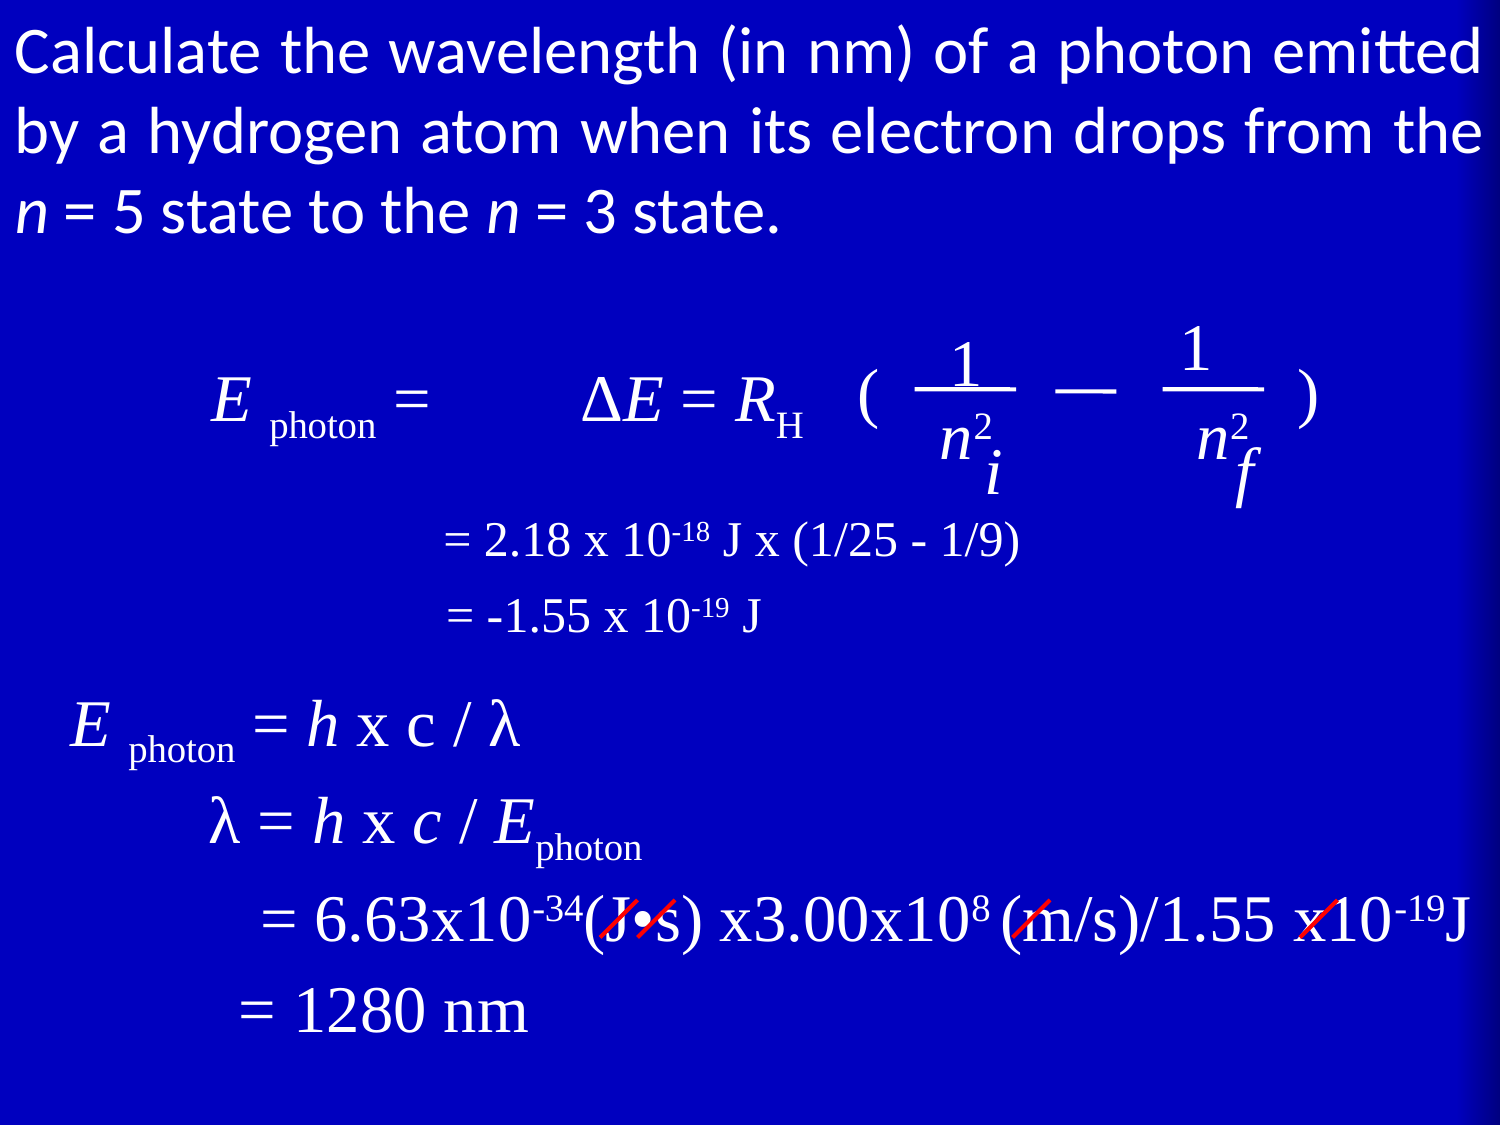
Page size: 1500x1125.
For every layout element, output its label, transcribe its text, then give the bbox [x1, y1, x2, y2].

text_box E photon = h x c / λ [55, 672, 536, 778]
text_box Calculate the wavelength (in nm) of a photon emitted by a hydrogen atom when its electron drops from the n = 5 state to the n = 3 state. [0, 0, 1500, 255]
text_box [187, 296, 1338, 517]
text_box = -1.55 x 10-19 J [431, 574, 1207, 650]
text_box = 6.63x10-34(J•s) x3.00x108 (m/s)/1.55 x10-19J [195, 867, 1487, 962]
text_box λ = h x c / Ephoton [193, 769, 658, 876]
text_box = 1280 nm [224, 958, 545, 1054]
text_box = 2.18 x 10-18 J x (1/25 - 1/9) [428, 498, 1367, 574]
